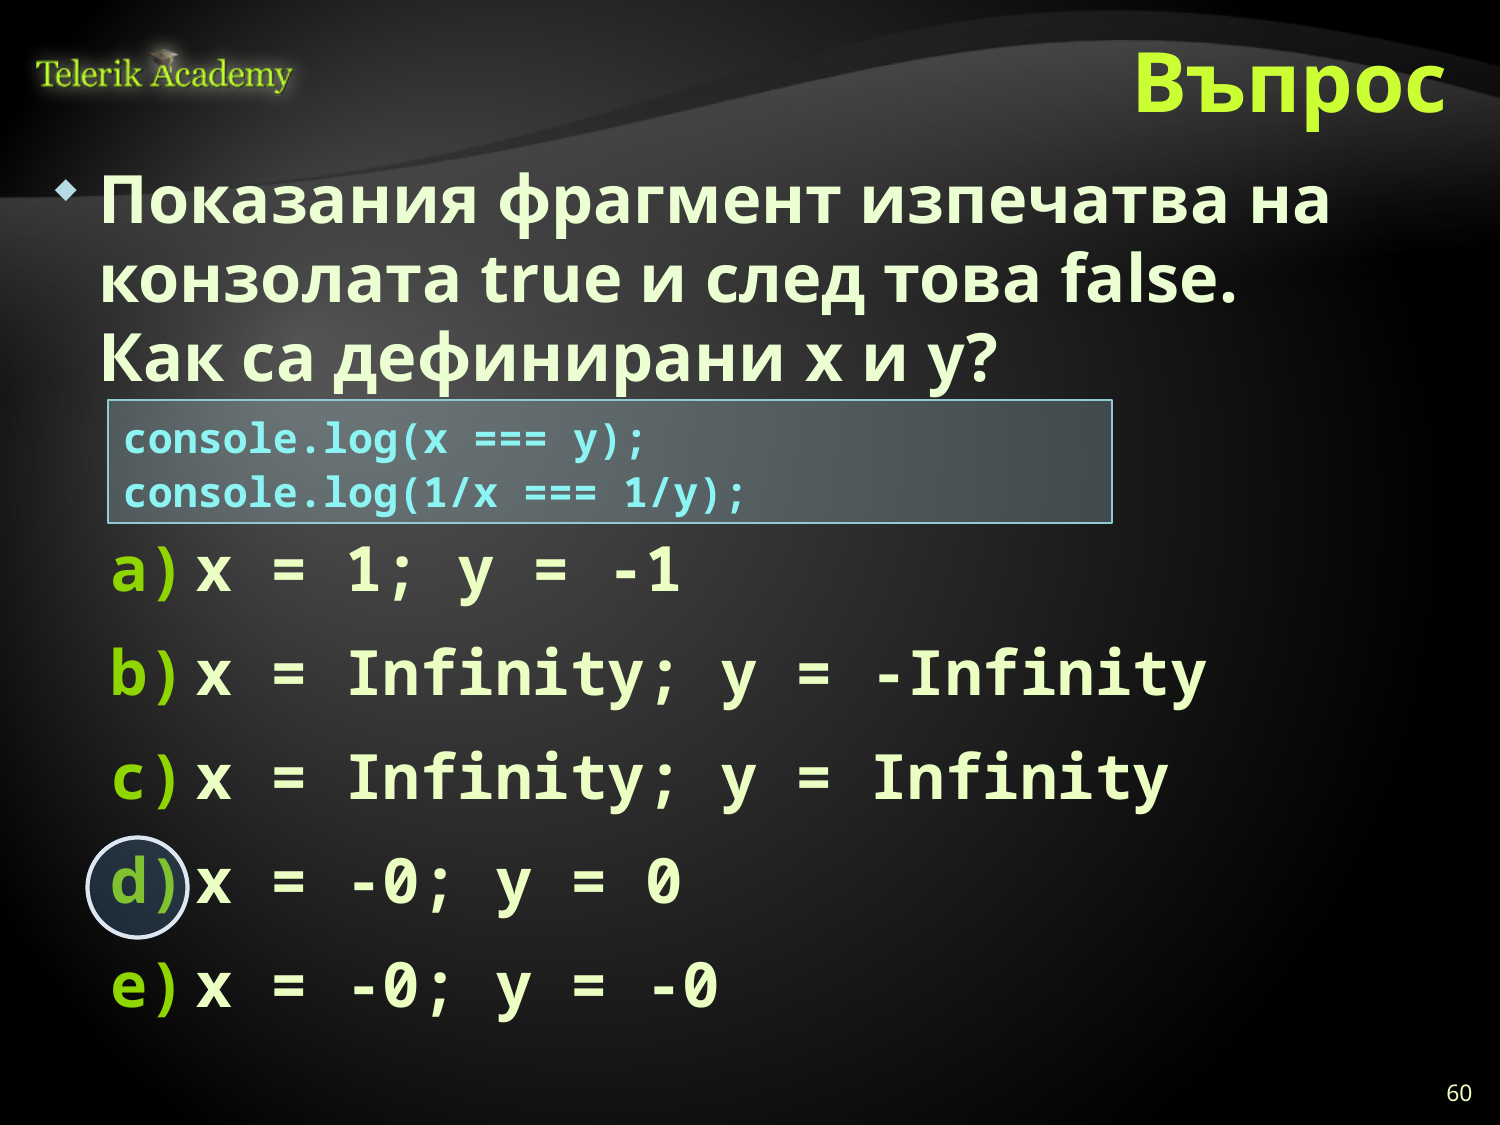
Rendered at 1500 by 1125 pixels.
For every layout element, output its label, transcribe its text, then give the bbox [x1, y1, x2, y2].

list Показания фрагмент изпечатва на конзолата true и след това false. Как са дефинирани x и y? x = 1; y = -1 x = Infinity; y = -Infinity x = Infinity; y = Infinity x = -0; y = 0 x = -0; y = -0 [37, 149, 1463, 1075]
text_box console.log(x === y); console.log(1/x === 1/y); [108, 400, 1113, 524]
title Въпрос [300, 12, 1463, 149]
text_box [85, 835, 190, 940]
picture [0, 0, 1500, 1125]
slide_number 60 [1412, 1074, 1488, 1113]
